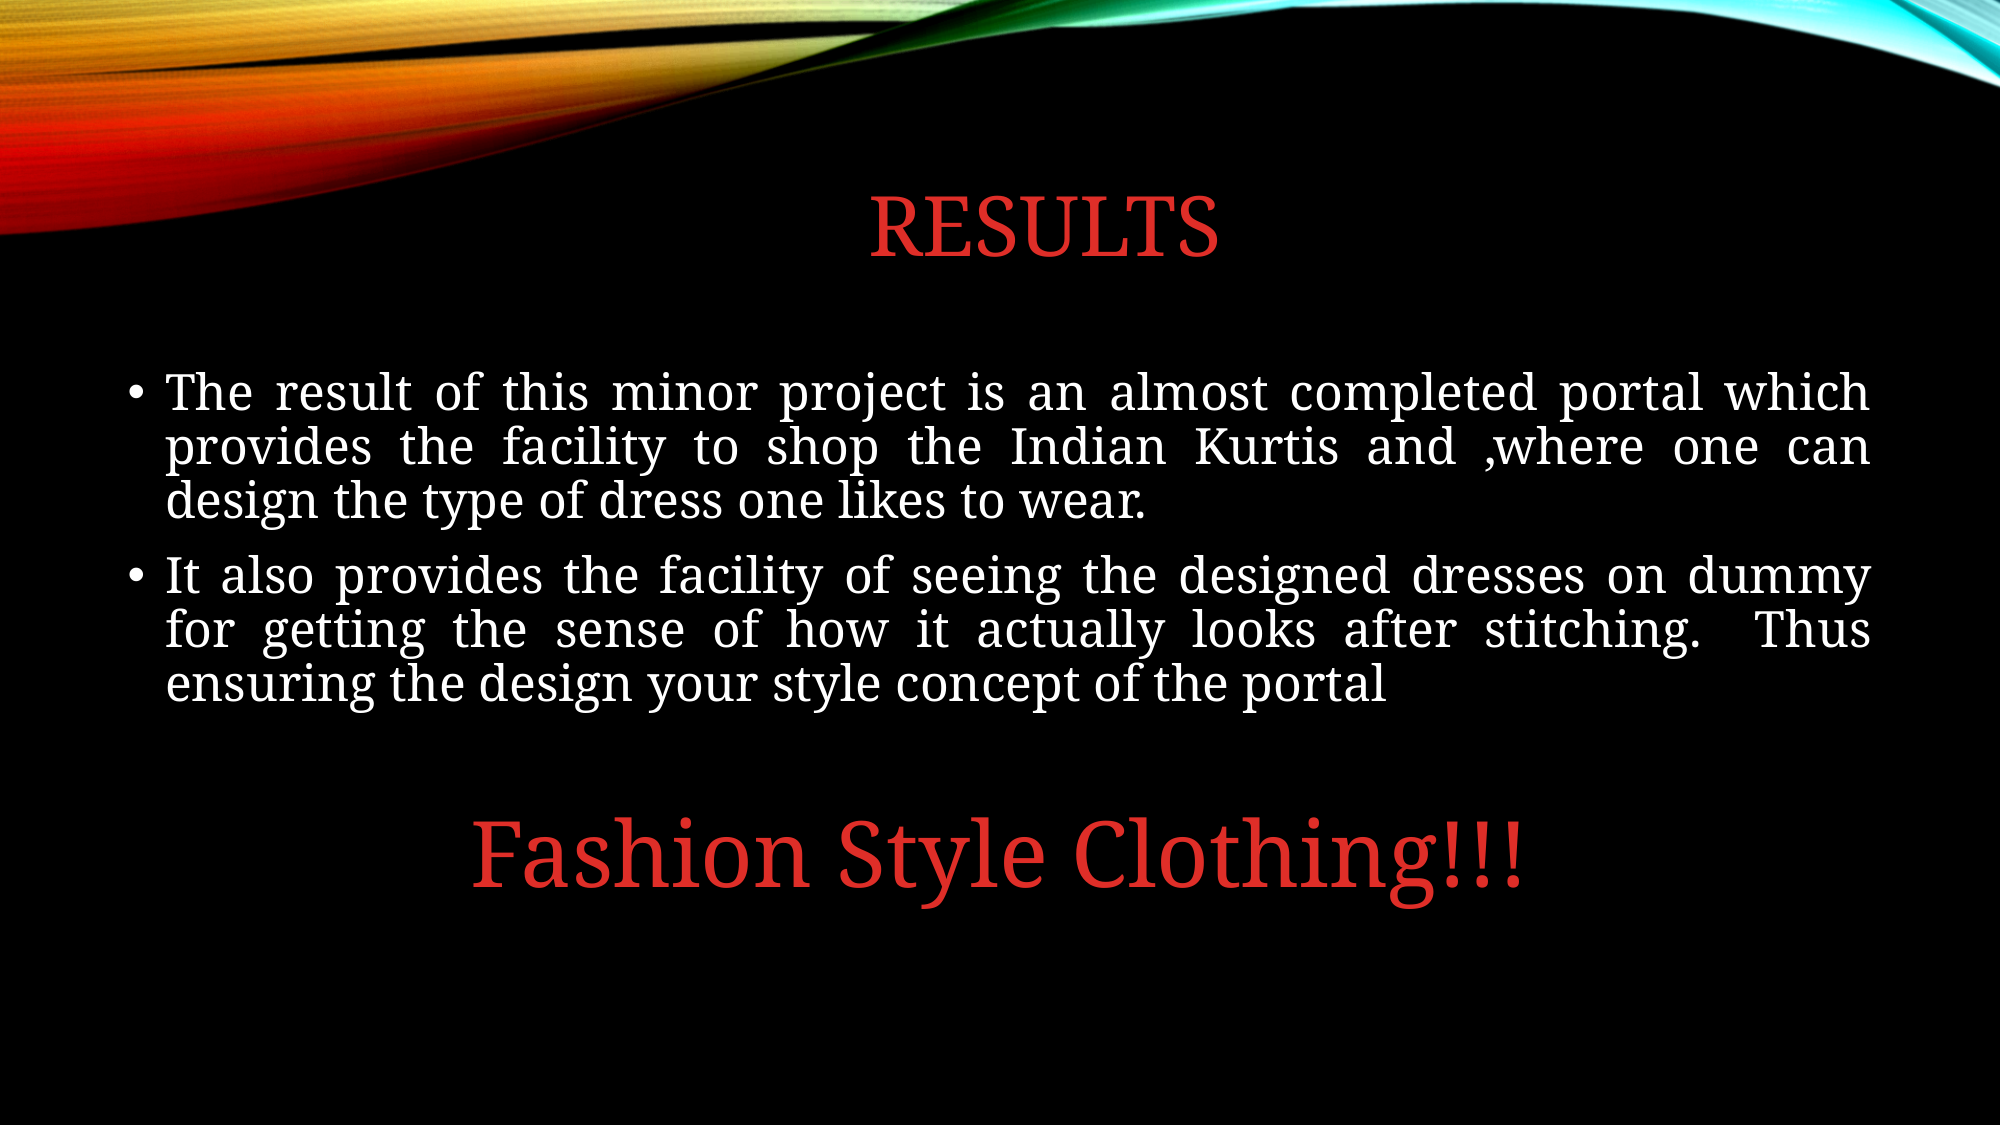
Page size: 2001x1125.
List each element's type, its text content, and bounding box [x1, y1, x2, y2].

list The result of this minor project is an almost completed portal which provides the facility to shop the Indian Kurtis and ,where one can design the type of dress one likes to wear. It also provides the facility of seeing the designed dresses on dummy for getting the sense of how it actually looks after stitching. Thus ensuring the design your style concept of the portal Fashion Style Clothing!!! [112, 360, 1888, 1021]
picture [0, 0, 2000, 237]
title Results [338, 123, 1752, 336]
